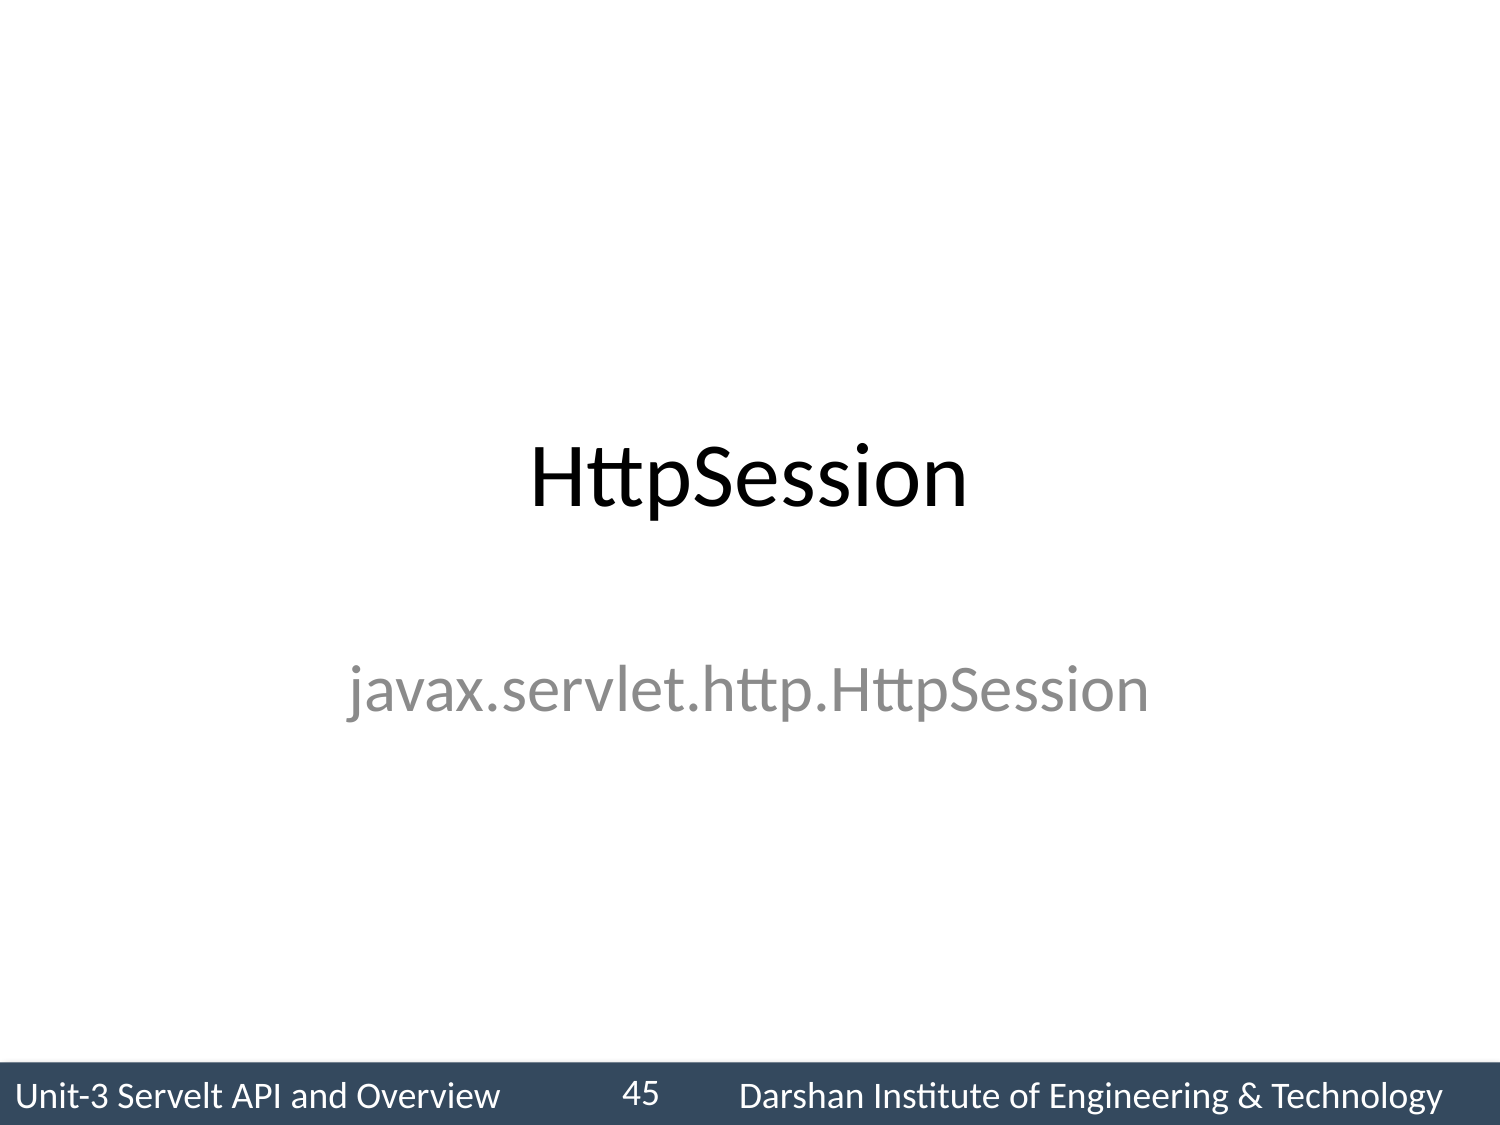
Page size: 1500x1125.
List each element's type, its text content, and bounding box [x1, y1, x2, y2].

title HttpSession [112, 349, 1388, 591]
slide_number 45 [1074, 1042, 1425, 1103]
subtitle javax.servlet.http.HttpSession [225, 637, 1275, 925]
